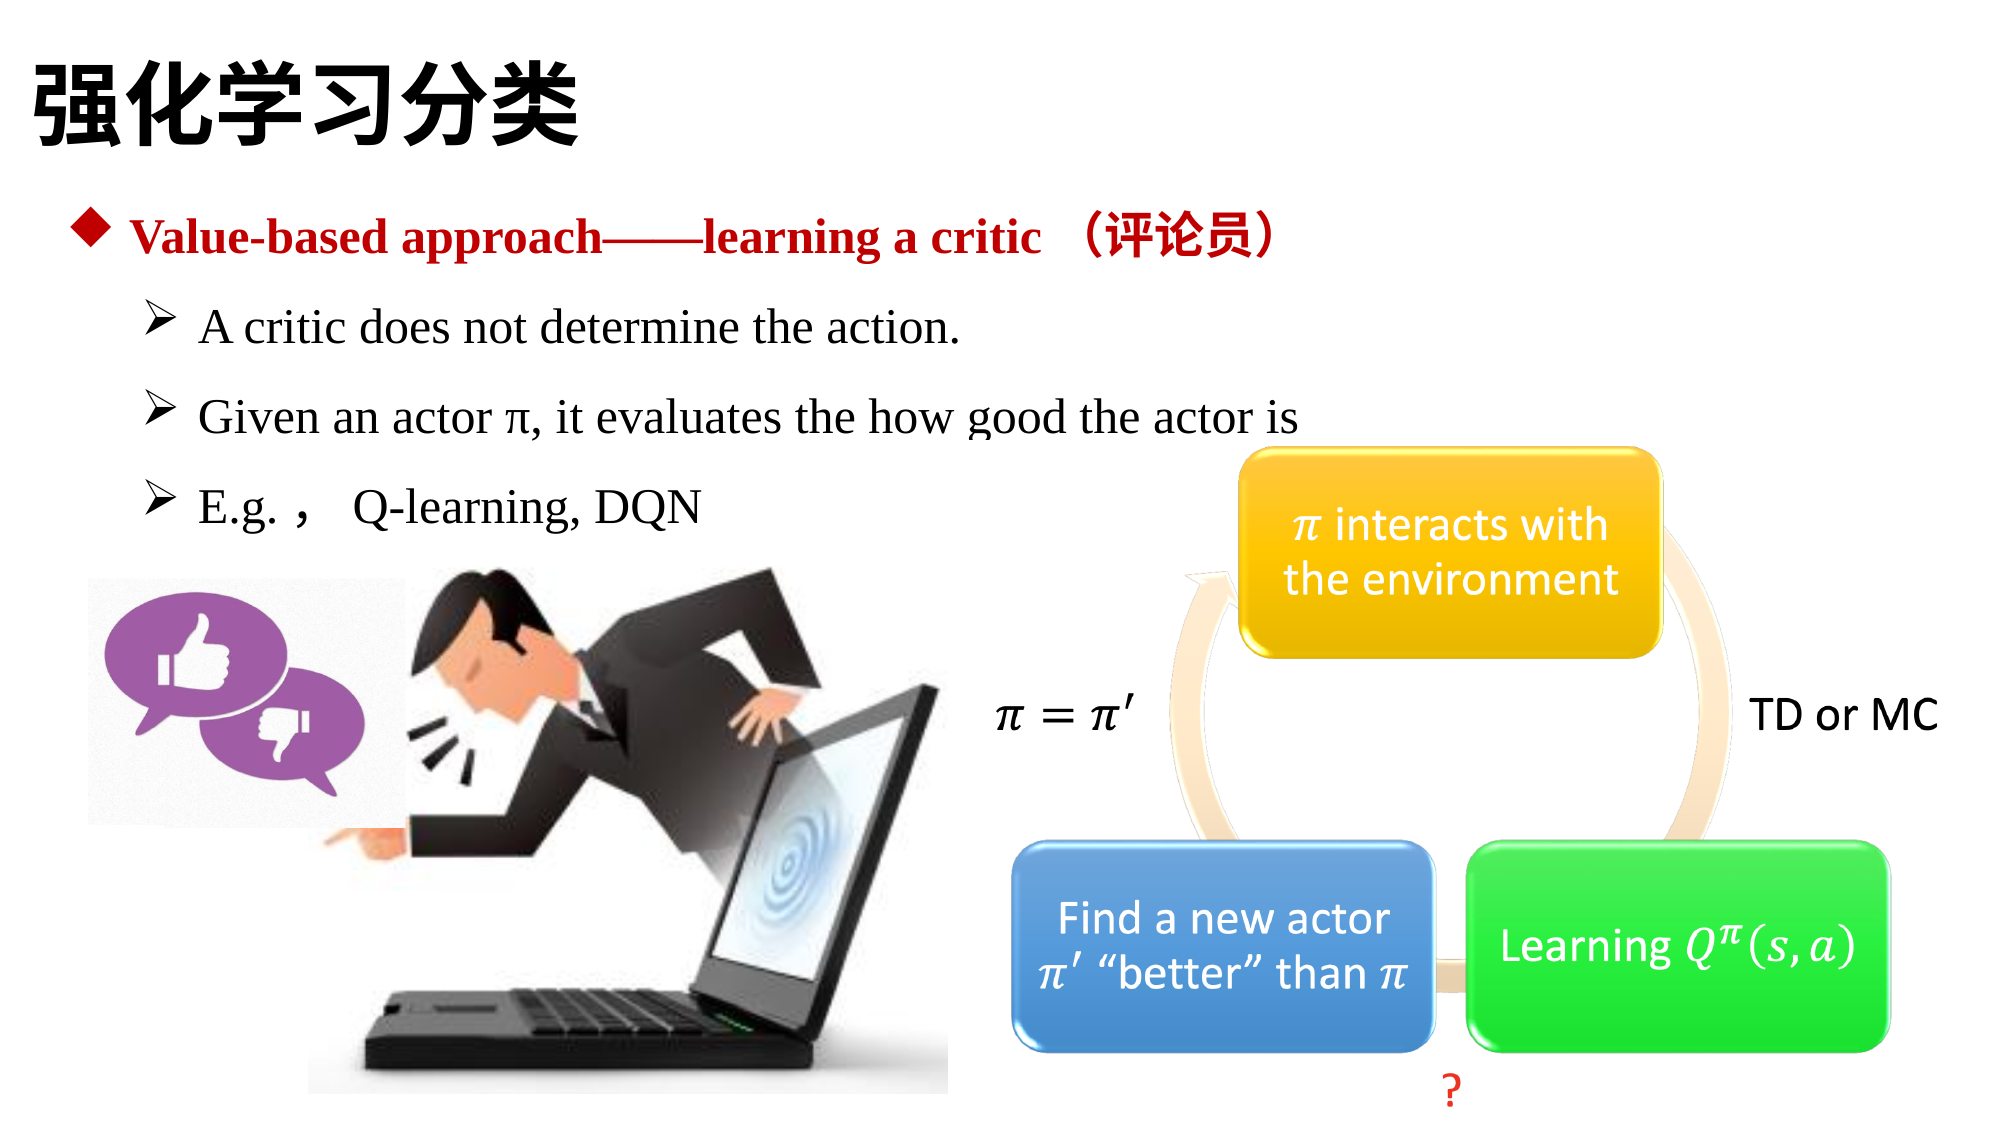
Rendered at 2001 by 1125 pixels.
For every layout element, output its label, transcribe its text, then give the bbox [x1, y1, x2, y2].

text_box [88, 562, 948, 1094]
text_box 强化学习分类 [16, 0, 1965, 218]
text_box Value-based approach——learning a critic（评论员） A critic does not determine the action. Given an actor π, it evaluates the how good the actor is E.g.，Q-learning, DQN [51, 218, 1882, 542]
picture [947, 440, 1965, 1124]
